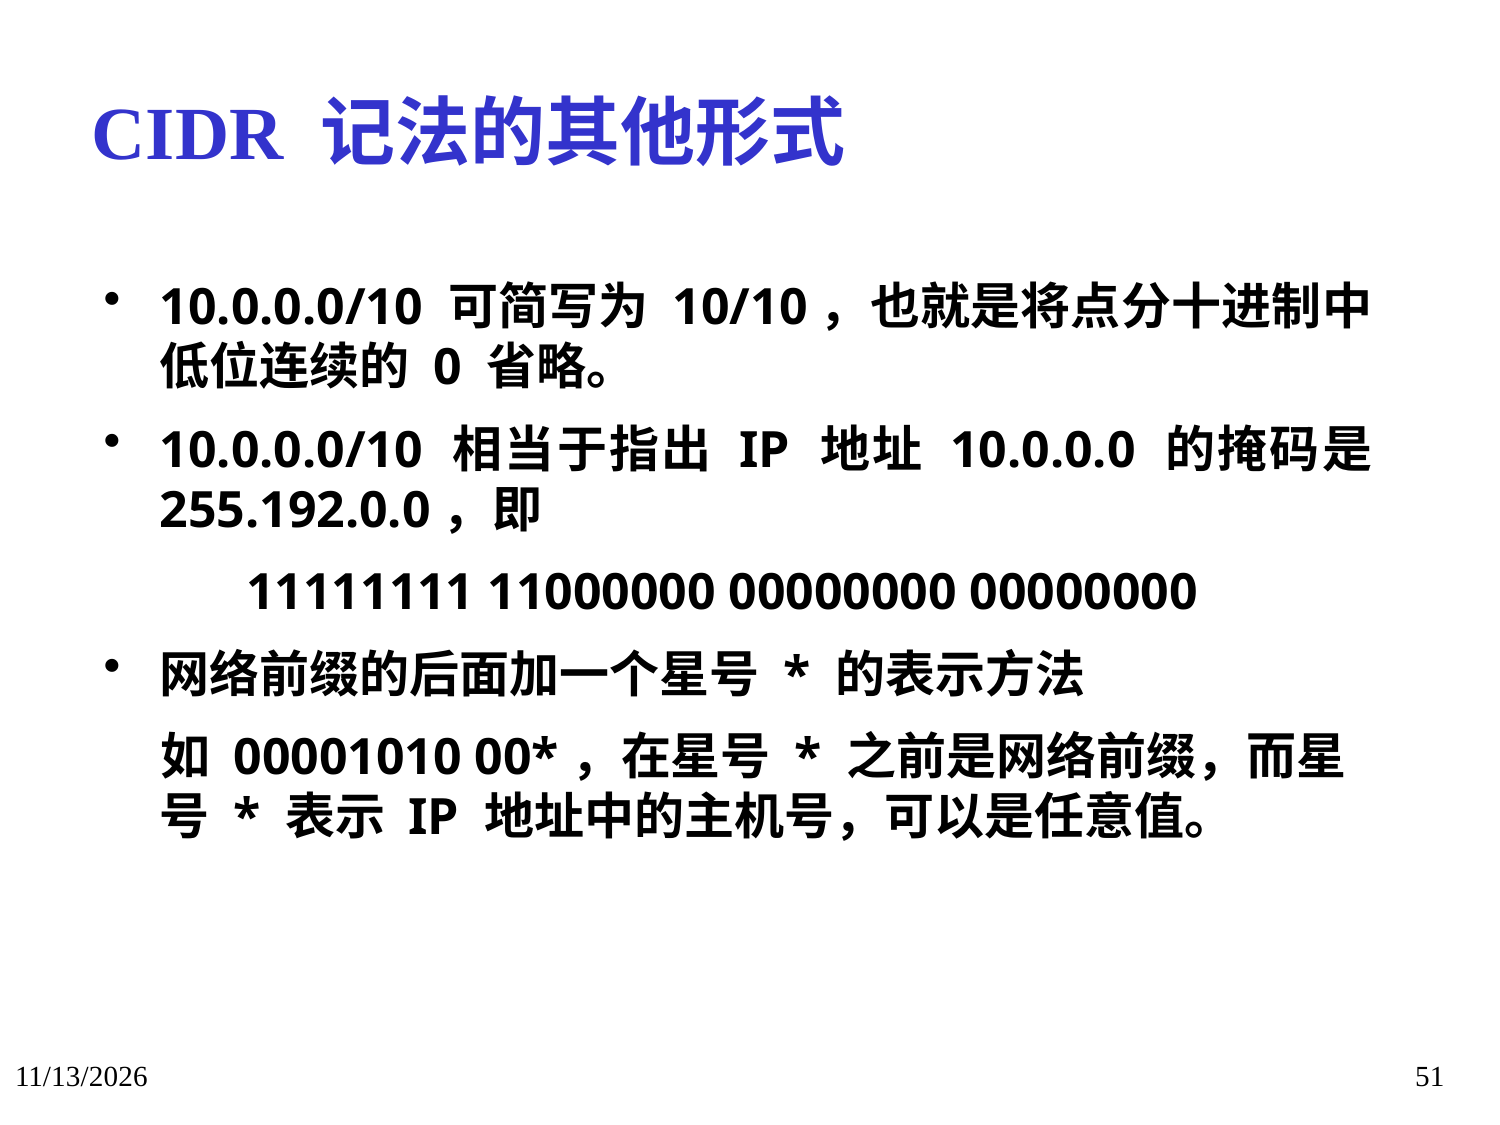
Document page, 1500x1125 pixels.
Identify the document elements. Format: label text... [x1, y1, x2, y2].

slide_number 51 [584, 1049, 1460, 1125]
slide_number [0, 1049, 313, 1125]
title CIDR 记法的其他形式 [76, 30, 1409, 228]
list 10.0.0.0/10 可简写为 10/10，也就是将点分十进制中低位连续的 0 省略。 10.0.0.0/10 相当于指出 IP 地址 10.0.0.0 的掩码是 255.192.0.0，即 11111111 11000000 00000000 00000000 网络前缀的后面加一个星号 * 的表示方法 如 00001010 00*，在星号 * 之前是网络前缀，而星号 * 表示 IP 地址中的主机号，可以是任意值。 [88, 266, 1388, 943]
